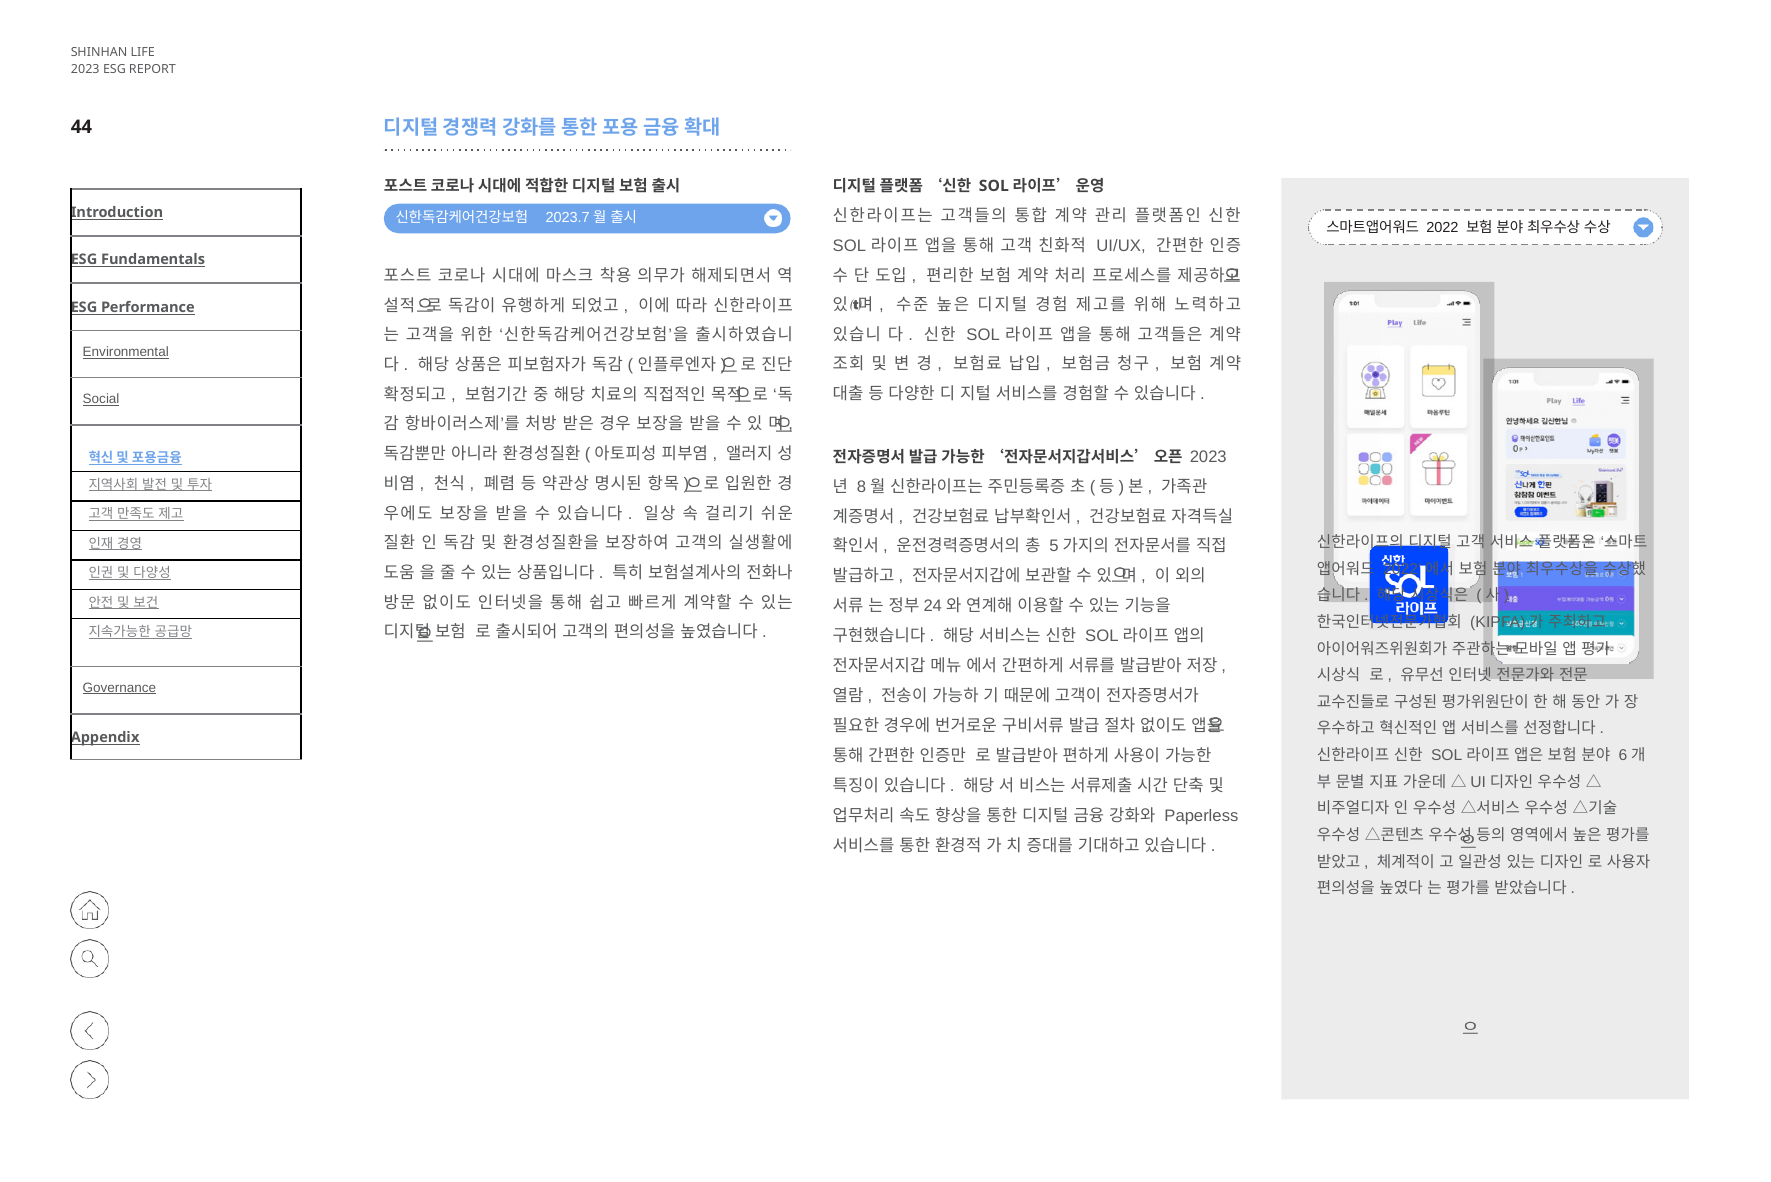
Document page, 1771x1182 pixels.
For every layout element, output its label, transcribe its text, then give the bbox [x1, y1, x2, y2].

picture [70, 890, 109, 930]
text_box 전자증명서 발급 가능한 ‘전자문서지갑서비스’ 오픈 2023년 8월 신한라이프는 주민등록증 초(등)본, 가족관 계증명서, 건강보험료 납부확인서, 건강보험료 자격득실 확인서, 운전경력증명서의 총 5가지의 전자문서를 직접 발급하고, 전자문서지갑에 보관할 수 있 며, 이 외의 서류 는 정부24와 연계해 이용할 수 있는 기능을 구현했습니다. 해당 서비스는 신한 SOL라이프 앱의 전자문서지갑 메뉴 에서 간편하게 서류를 발급받아 저장, 열람, 전송이 가능하 기 때문에 고객이 전자증명서가 필요한 경우에 번거로운 구비서류 발급 절차 없이도 앱을 통해 간편한 인증만 로 발급받아 편하게 사용이 가능한 특징이 있습니다. 해당 서 비스는 서류제출 시간 단축 및 업무처리 속도 향상을 통한 디지털 금융 강화와 Paperless 서비스를 통한 환경적 가 치 증대를 기대하고 있습니다. [830, 432, 1243, 855]
text_box SHINHAN LIFE 2023 ESG REPORT [68, 40, 185, 76]
text_box 44 [68, 112, 95, 137]
picture [764, 209, 782, 227]
picture [733, 387, 751, 402]
table_header Introduction [72, 190, 300, 235]
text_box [1281, 177, 1690, 1100]
table_cell Governance [72, 667, 300, 713]
table_cell Environmental [72, 331, 300, 377]
table_cell 지속가능한 공급망 [72, 619, 300, 666]
text_box 포스트 코로나 시대에 마스크 착용 의무가 해제되면서 역 설적 로 독감이 유행하게 되었고, 이에 따라 신한라이프 는 고객을 위한 ‘신한독감케어건강보험’을 출시하였습니 다. 해당 상품은 피보험자가 독감(인플루엔자) 로 진단 확정되고, 보험기간 중 해당 치료의 직접적인 목적 로 ‘독 감 항바이러스제’를 처방 받은 경우 보장을 받을 수 있 며, 독감뿐만 아니라 환경성질환(아토피성 피부염, 앨러지 성 비염, 천식, 폐렴 등 약관상 명시된 항목) 로 입원한 경 우에도 보장을 받을 수 있습니다. 일상 속 걸리기 쉬운 질환 인 독감 및 환경성질환을 보장하여 고객의 실생활에 도움 을 줄 수 있는 상품입니다. 특히 보험설계사의 전화나 방문 없이도 인터넷을 통해 쉽고 빠르게 계약할 수 있는 디지털 보험 로 출시되어 고객의 편의성을 높였습니다. [381, 253, 794, 642]
picture [685, 477, 703, 492]
table_cell 인재 경영 [72, 531, 300, 559]
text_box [1307, 209, 1663, 246]
text_box 디지털 플랫폼 ‘신한 SOL라이프’ 운영 신한라이프는 고객들의 통합 계약 관리 플랫폼인 신한 SOL라이프 앱을 통해 고객 친화적 UI/UX, 간편한 인증 수 단 도입, 편리한 보험 계약 처리 프로세스를 제공하고 있 며, 수준 높은 디지털 경험 제고를 위해 노력하고 있습니 다. 신한 SOL라이프 앱을 통해 고객들은 계약 조회 및 변 경, 보험료 납입, 보험금 청구, 보험 계약 대출 등 다양한 디 지털 서비스를 경험할 수 있습니다. [830, 163, 1243, 404]
picture [774, 417, 792, 432]
table_cell Appendix [72, 715, 300, 759]
table_cell 안전 및 보건 [72, 590, 300, 618]
text_box 포스트 코로나 시대에 적합한 디지털 보험 출시 신한독감케어건강보험 2023.7월 출시 [381, 172, 755, 226]
table_cell Social [72, 378, 300, 424]
text_box 디지털 경쟁력 강화를 통한 포용 금융 확대 [381, 112, 762, 139]
table_cell 지역사회 발전 및 투자 [72, 472, 300, 500]
picture [416, 297, 433, 312]
table_cell 고객 만족도 제고 [72, 502, 300, 530]
picture [1207, 717, 1224, 732]
picture [70, 1011, 109, 1050]
picture [719, 357, 737, 372]
table_cell 혁신 및 포용금융 [72, 426, 300, 471]
picture [1223, 267, 1241, 282]
picture [70, 1060, 109, 1099]
table_cell ESG Performance [72, 284, 300, 330]
table_cell 인권 및 다양성 [72, 561, 300, 589]
table_cell ESG Fundamentals [72, 237, 300, 282]
picture [1111, 567, 1128, 582]
picture [416, 627, 433, 642]
picture [70, 939, 109, 979]
text_box [386, 203, 791, 234]
